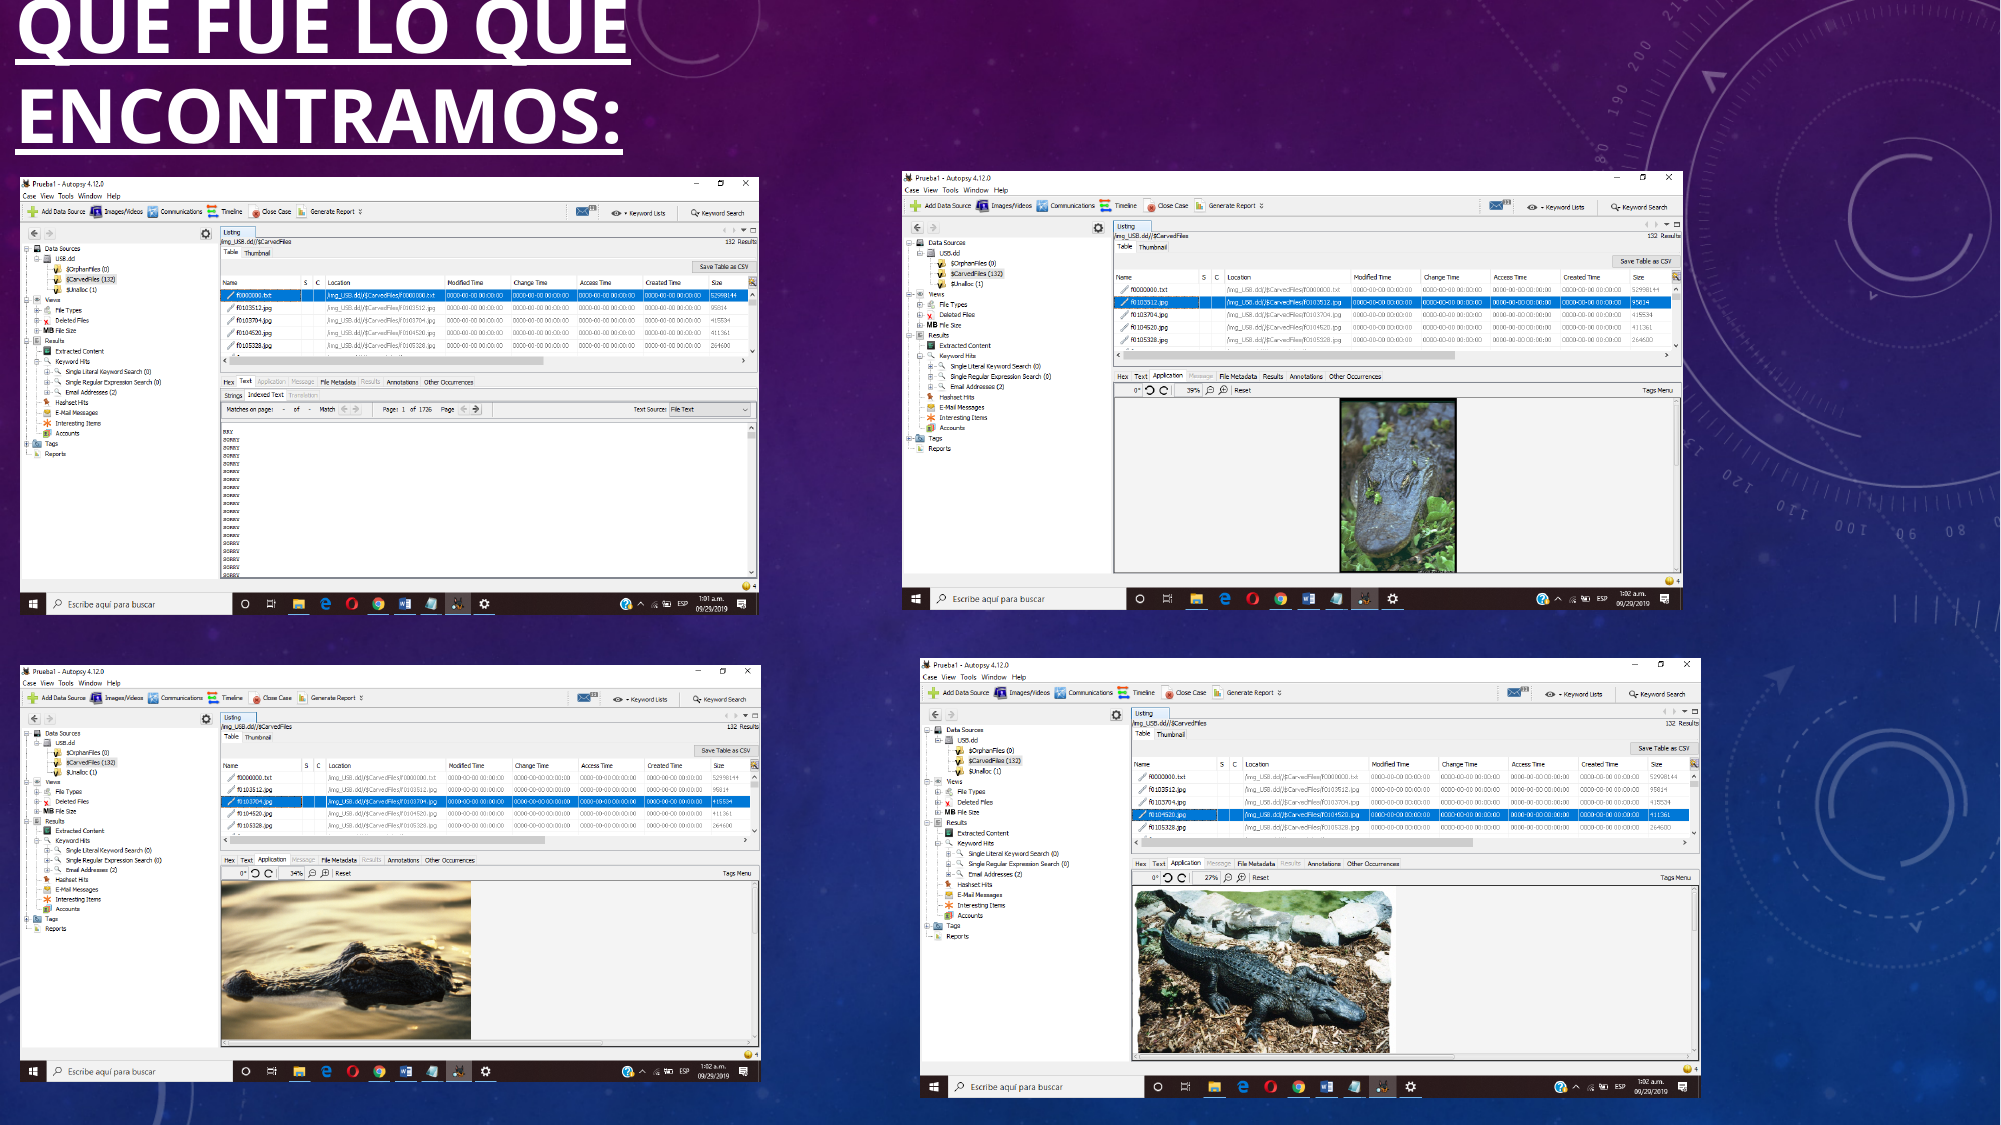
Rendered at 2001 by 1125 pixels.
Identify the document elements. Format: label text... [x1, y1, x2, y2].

picture [0, 0, 2001, 1125]
title QUE FUE LO QUE ENCONTRAMOS: [0, 75, 1072, 142]
text_box [0, 0, 2000, 75]
